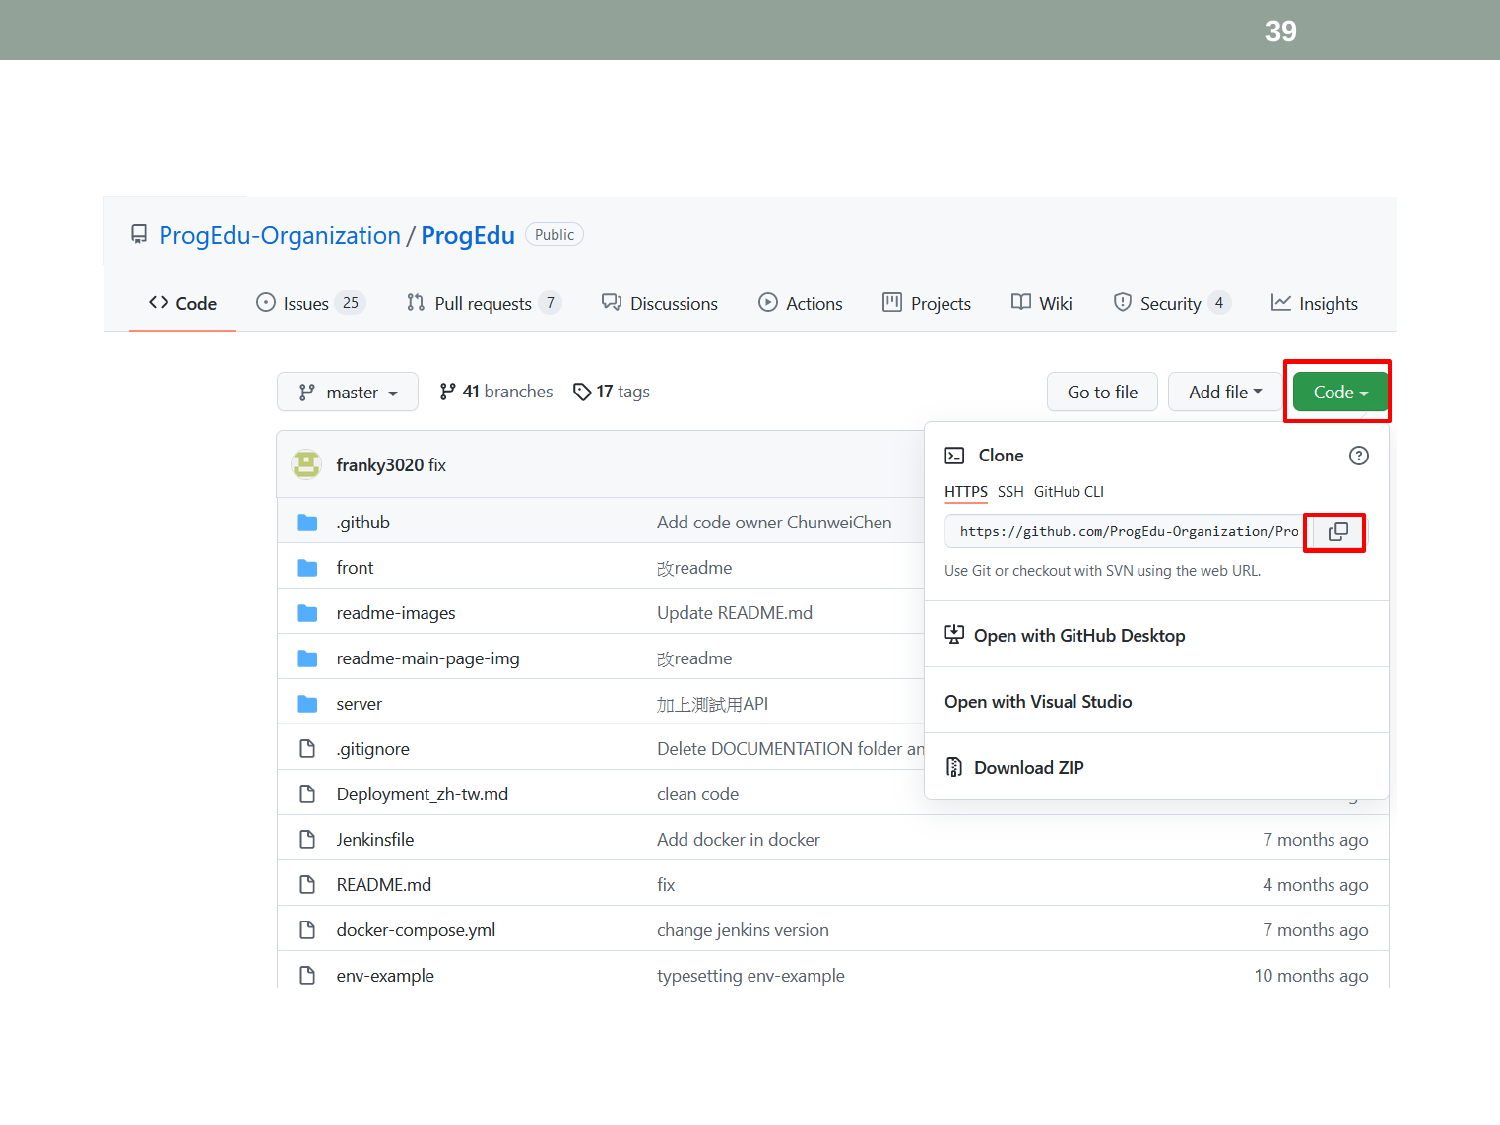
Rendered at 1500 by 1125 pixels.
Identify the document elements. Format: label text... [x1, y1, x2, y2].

picture [102, 196, 1397, 988]
slide_number 39 [1250, 3, 1425, 57]
